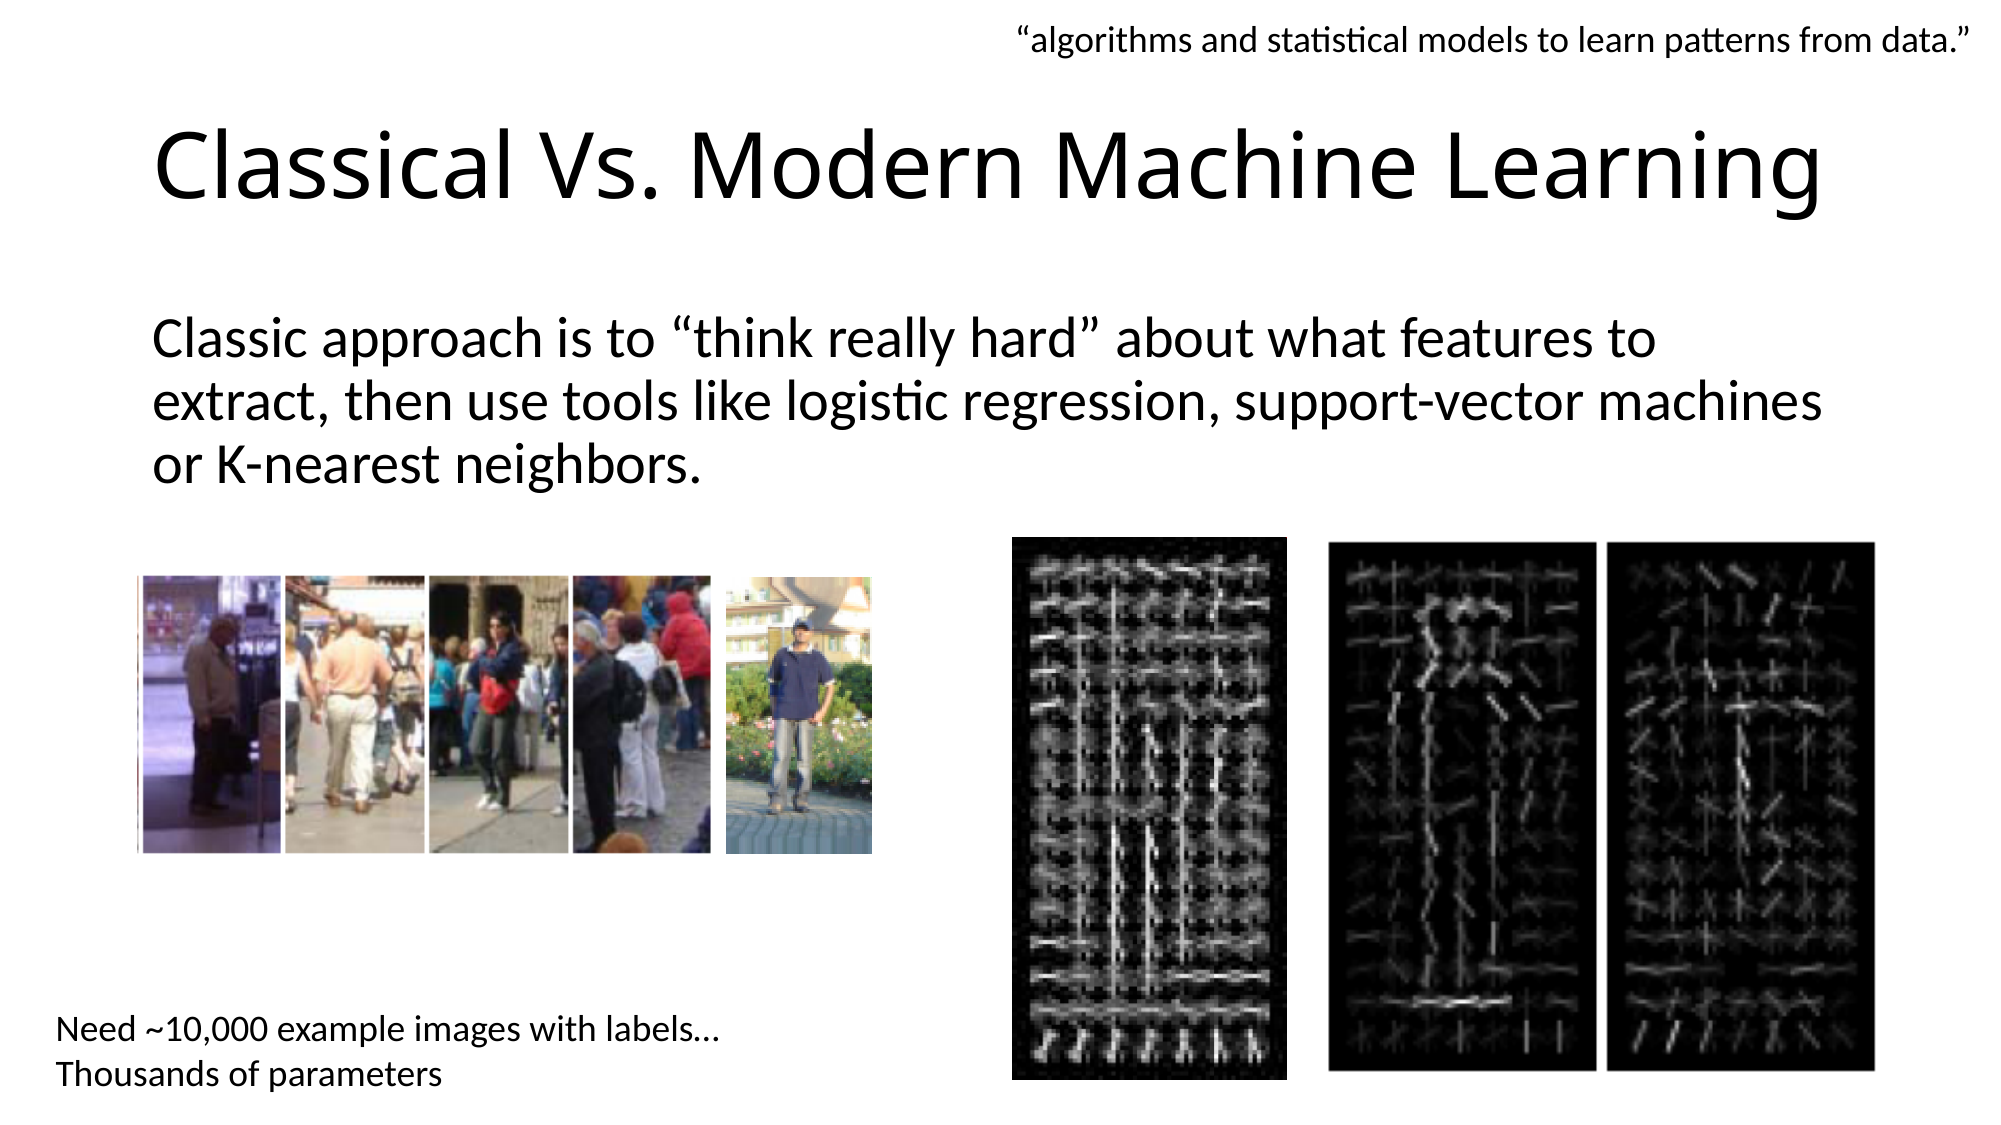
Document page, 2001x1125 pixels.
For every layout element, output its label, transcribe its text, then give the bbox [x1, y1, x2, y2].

picture [726, 577, 872, 854]
picture [137, 562, 714, 866]
picture [1012, 537, 1287, 1080]
text_box Need ~10,000 example images with labels… Thousands of parameters [40, 996, 757, 1102]
text_box “algorithms and statistical models to learn patterns from data.” [999, 7, 2000, 68]
title Classical Vs. Modern Machine Learning [137, 59, 1863, 278]
picture [1323, 528, 1888, 1080]
list Classic approach is to “think really hard” about what features to extract, then use tools like logistic regression, support-vector machines or K-nearest neighbors. [137, 299, 1863, 1014]
